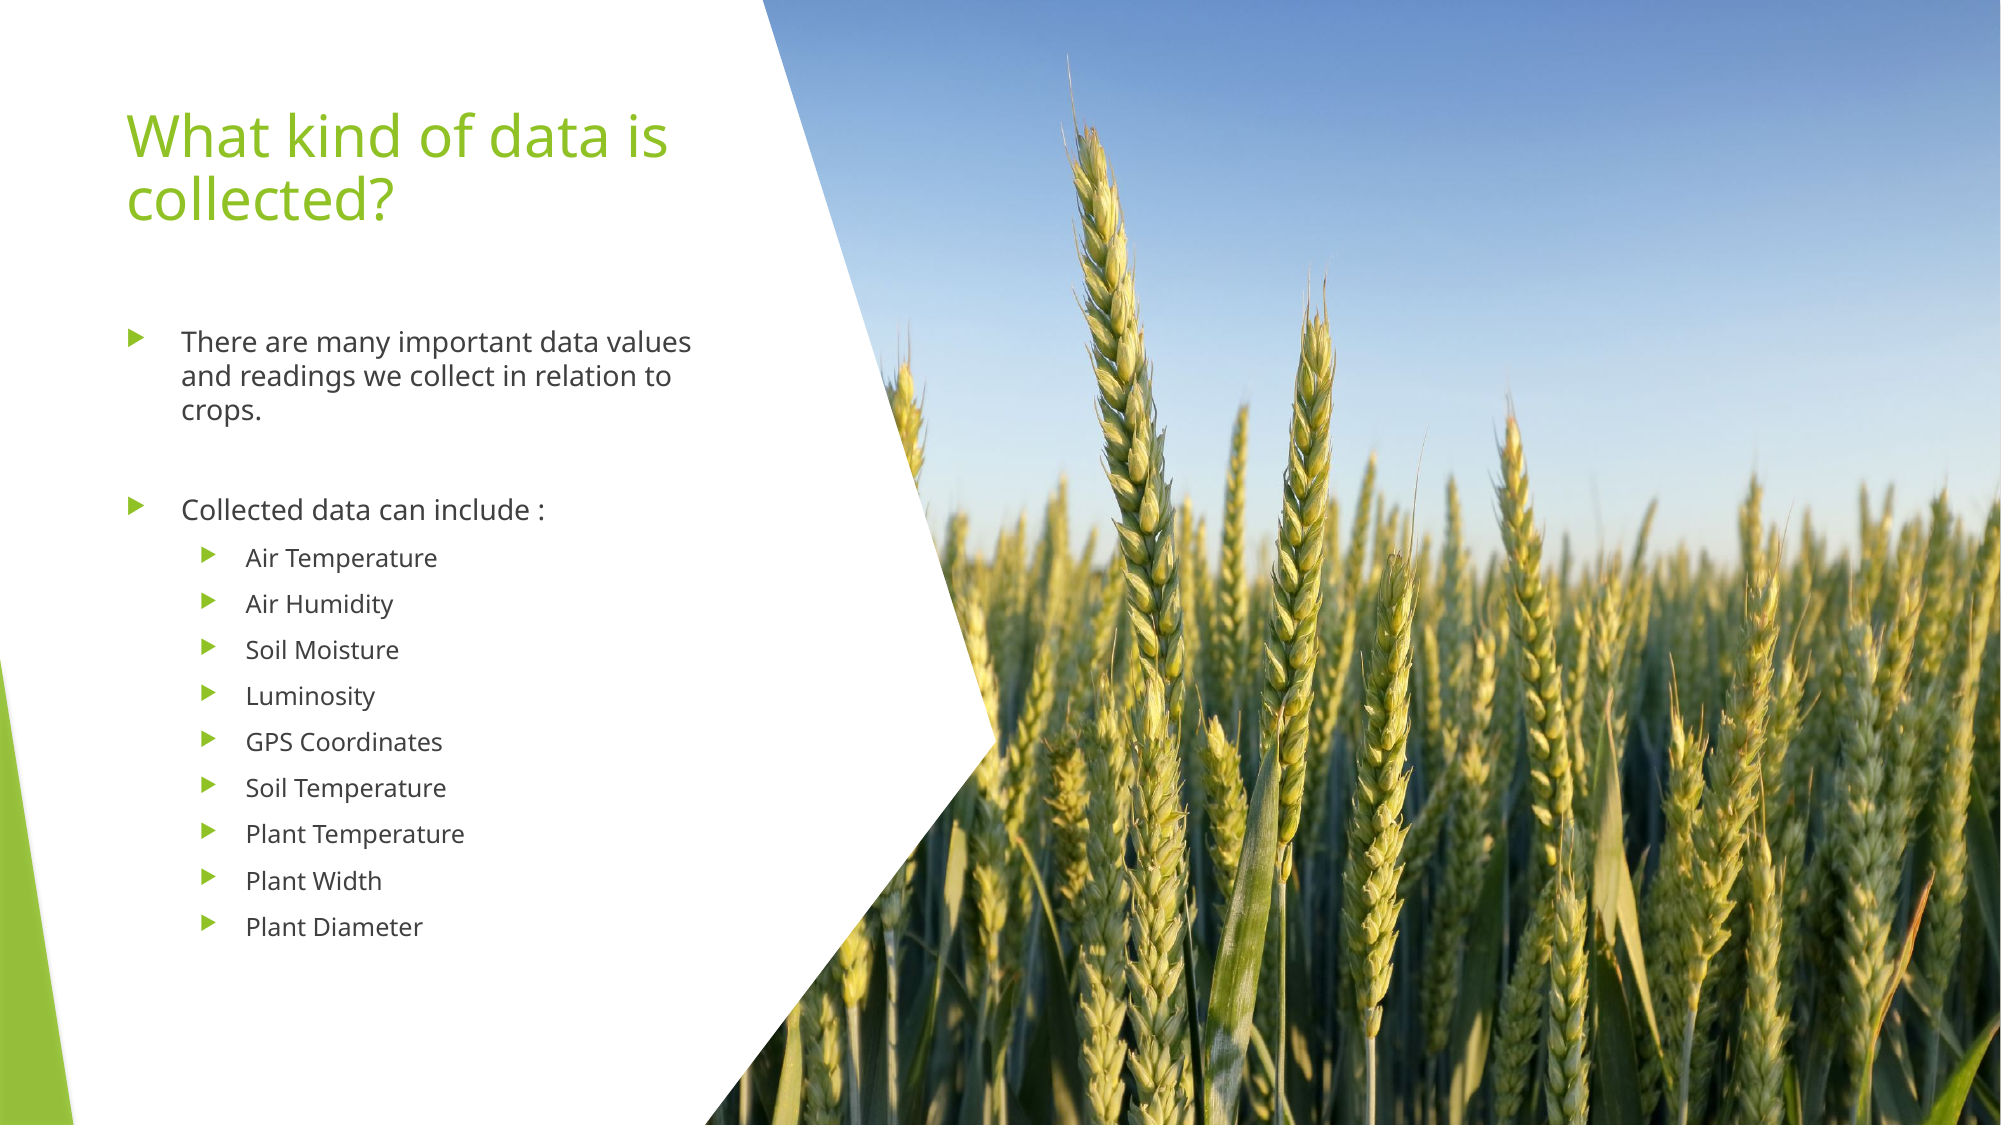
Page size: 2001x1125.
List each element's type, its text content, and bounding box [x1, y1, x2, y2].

list There are many important data values and readings we collect in relation to crops. Collected data can include : Air Temperature Air Humidity Soil Moisture Luminosity GPS Coordinates Soil Temperature Plant Temperature Plant Width Plant Diameter [111, 316, 695, 954]
title What kind of data is collected? [111, 99, 695, 316]
picture [699, 0, 2000, 1125]
